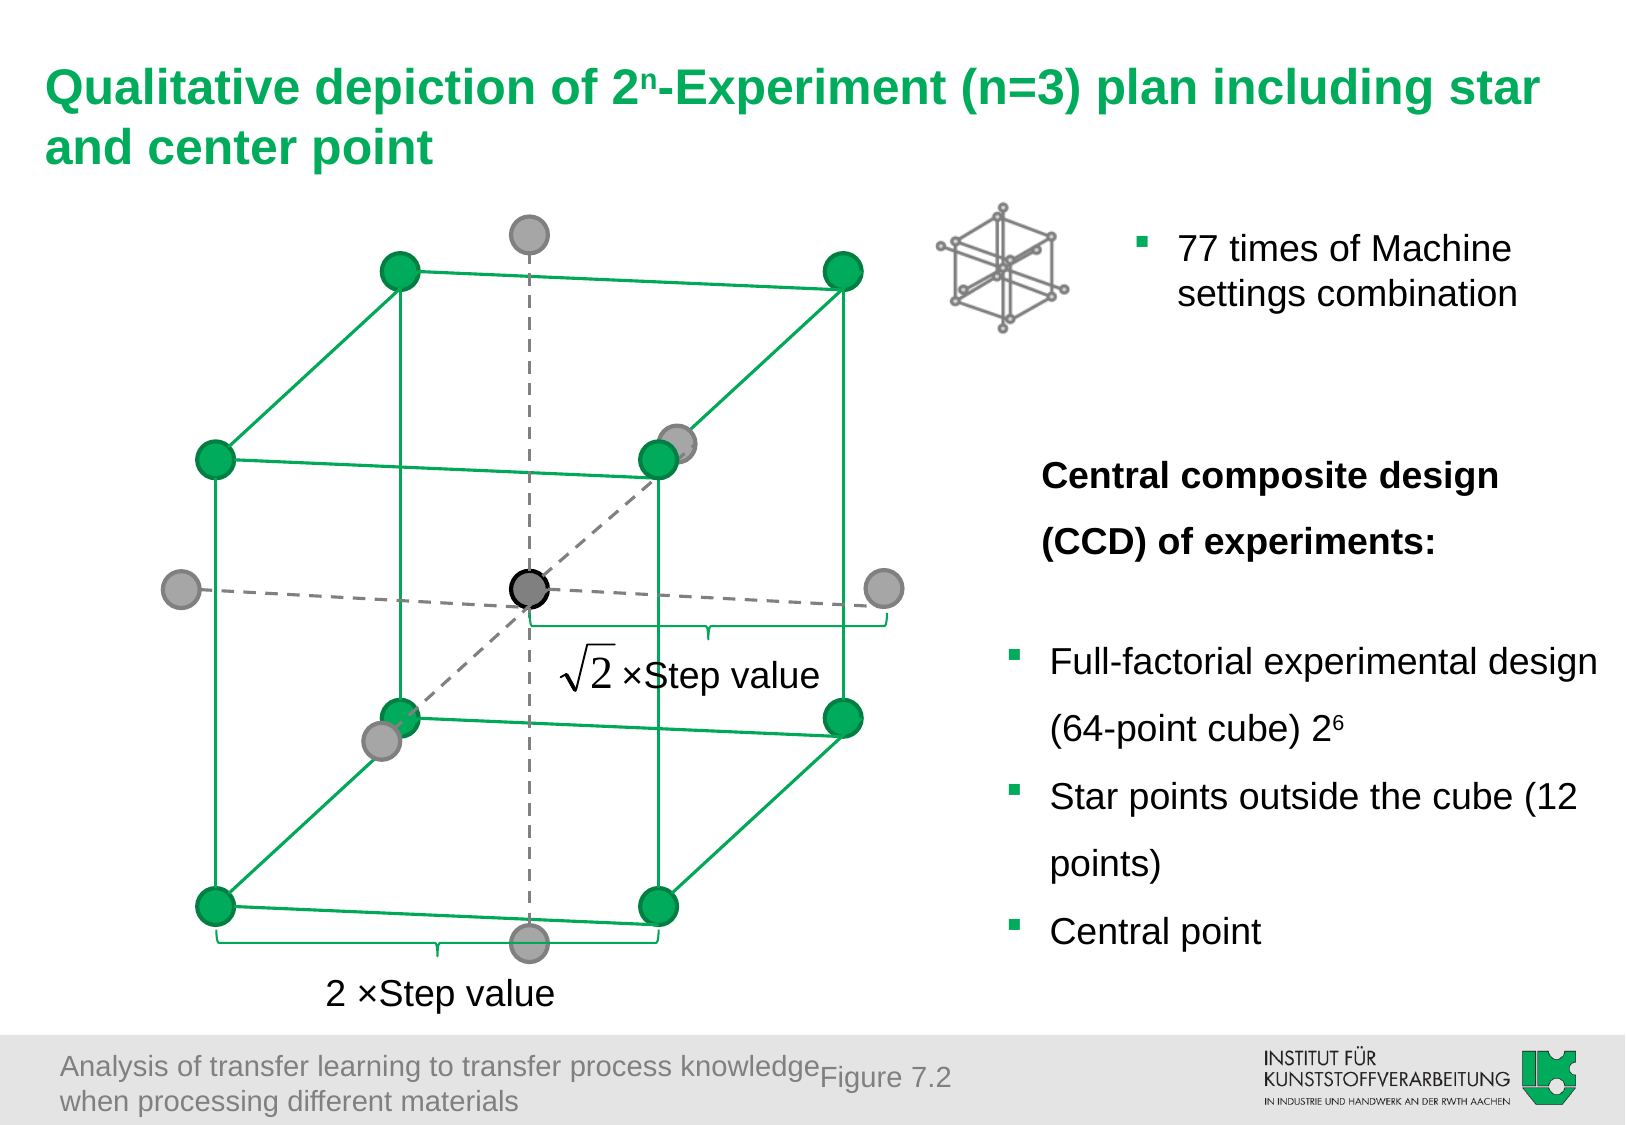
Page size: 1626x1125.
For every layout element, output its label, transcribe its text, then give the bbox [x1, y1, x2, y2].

text_box 2 ×Step value [310, 970, 629, 1019]
text_box Figure 7.2 [818, 1051, 954, 1107]
text_box Central composite design (CCD) of experiments: [908, 444, 1625, 569]
title Qualitative depiction of 2n-Experiment (n=3) plan including star and center point [44, 54, 1581, 173]
text_box Full-factorial experimental design (64-point cube) 26 Star points outside the cube (12 points) Central point [990, 606, 1625, 773]
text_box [551, 634, 626, 700]
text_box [162, 216, 903, 963]
text_box 77 times of Machine settings combination [1181, 216, 1621, 343]
picture [1265, 1046, 1576, 1105]
picture [935, 173, 1180, 337]
